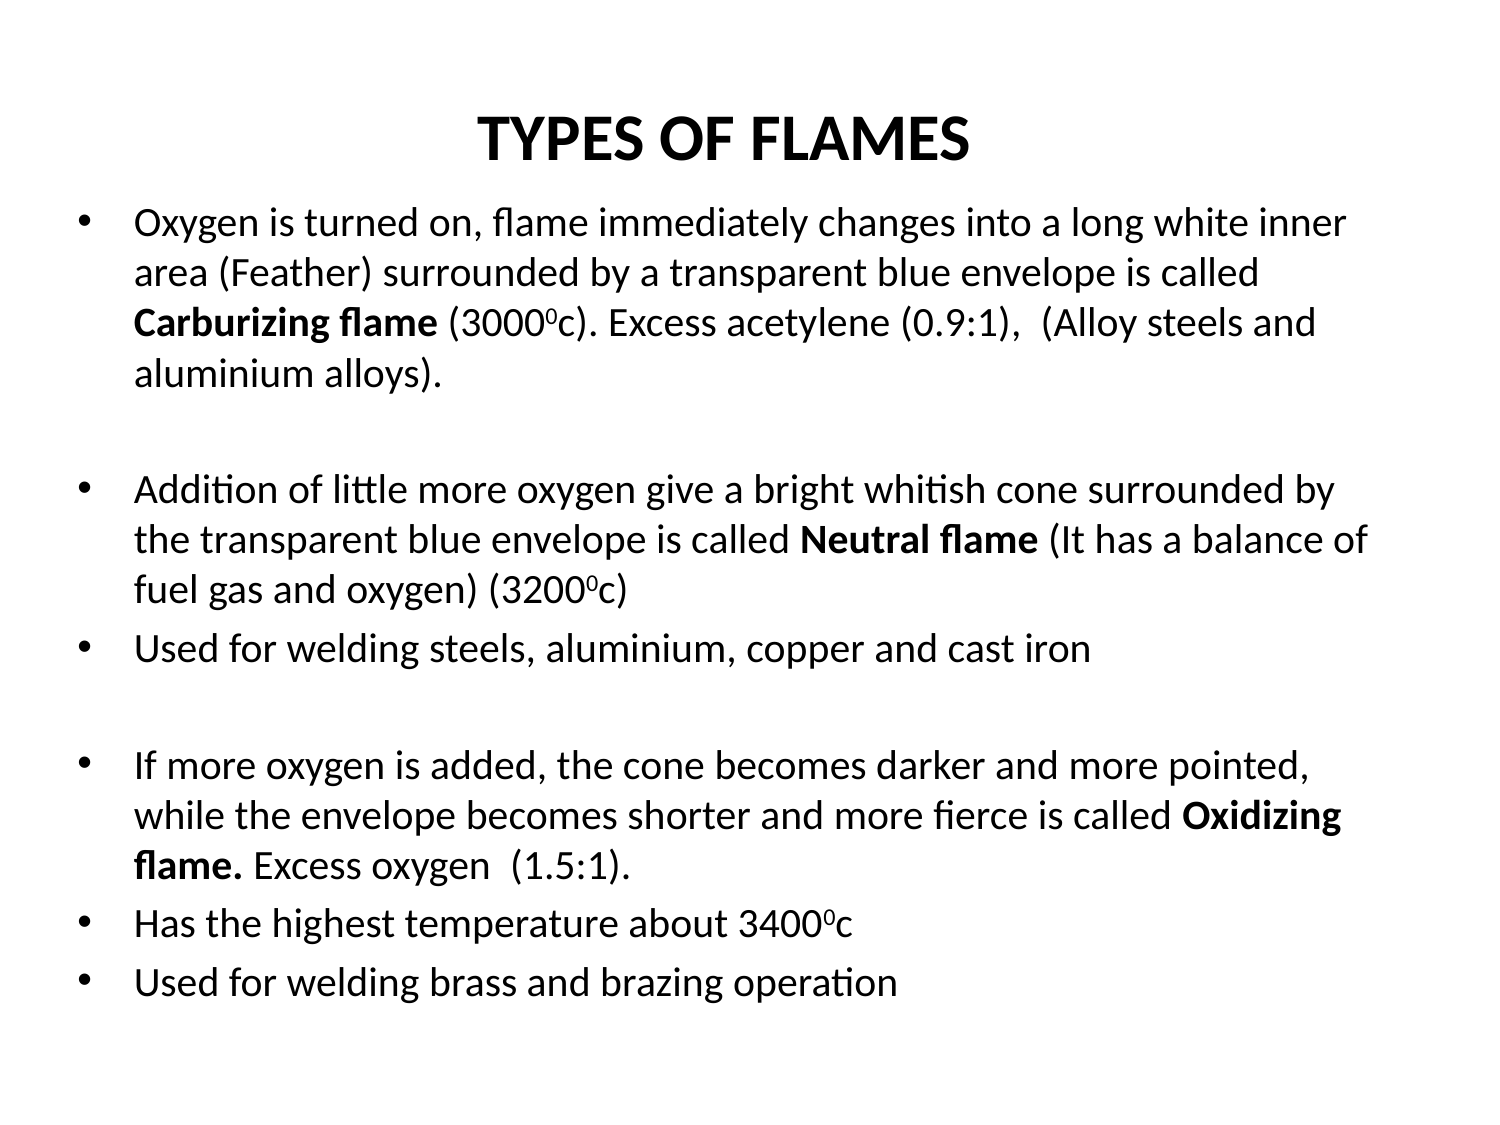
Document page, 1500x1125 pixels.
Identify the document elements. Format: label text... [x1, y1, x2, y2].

title TYPES OF FLAMES [50, 62, 1400, 205]
list Oxygen is turned on, flame immediately changes into a long white inner area (Feather) surrounded by a transparent blue envelope is called Carburizing flame (30000c). Excess acetylene (0.9:1), (Alloy steels and aluminium alloys). Addition of little more oxygen give a bright whitish cone surrounded by the transparent blue envelope is called Neutral flame (It has a balance of fuel gas and oxygen) (32000c) Used for welding steels, aluminium, copper and cast iron If more oxygen is added, the cone becomes darker and more pointed, while the envelope becomes shorter and more fierce is called Oxidizing flame. Excess oxygen (1.5:1). Has the highest temperature about 34000c Used for welding brass and brazing operation [62, 187, 1413, 1050]
